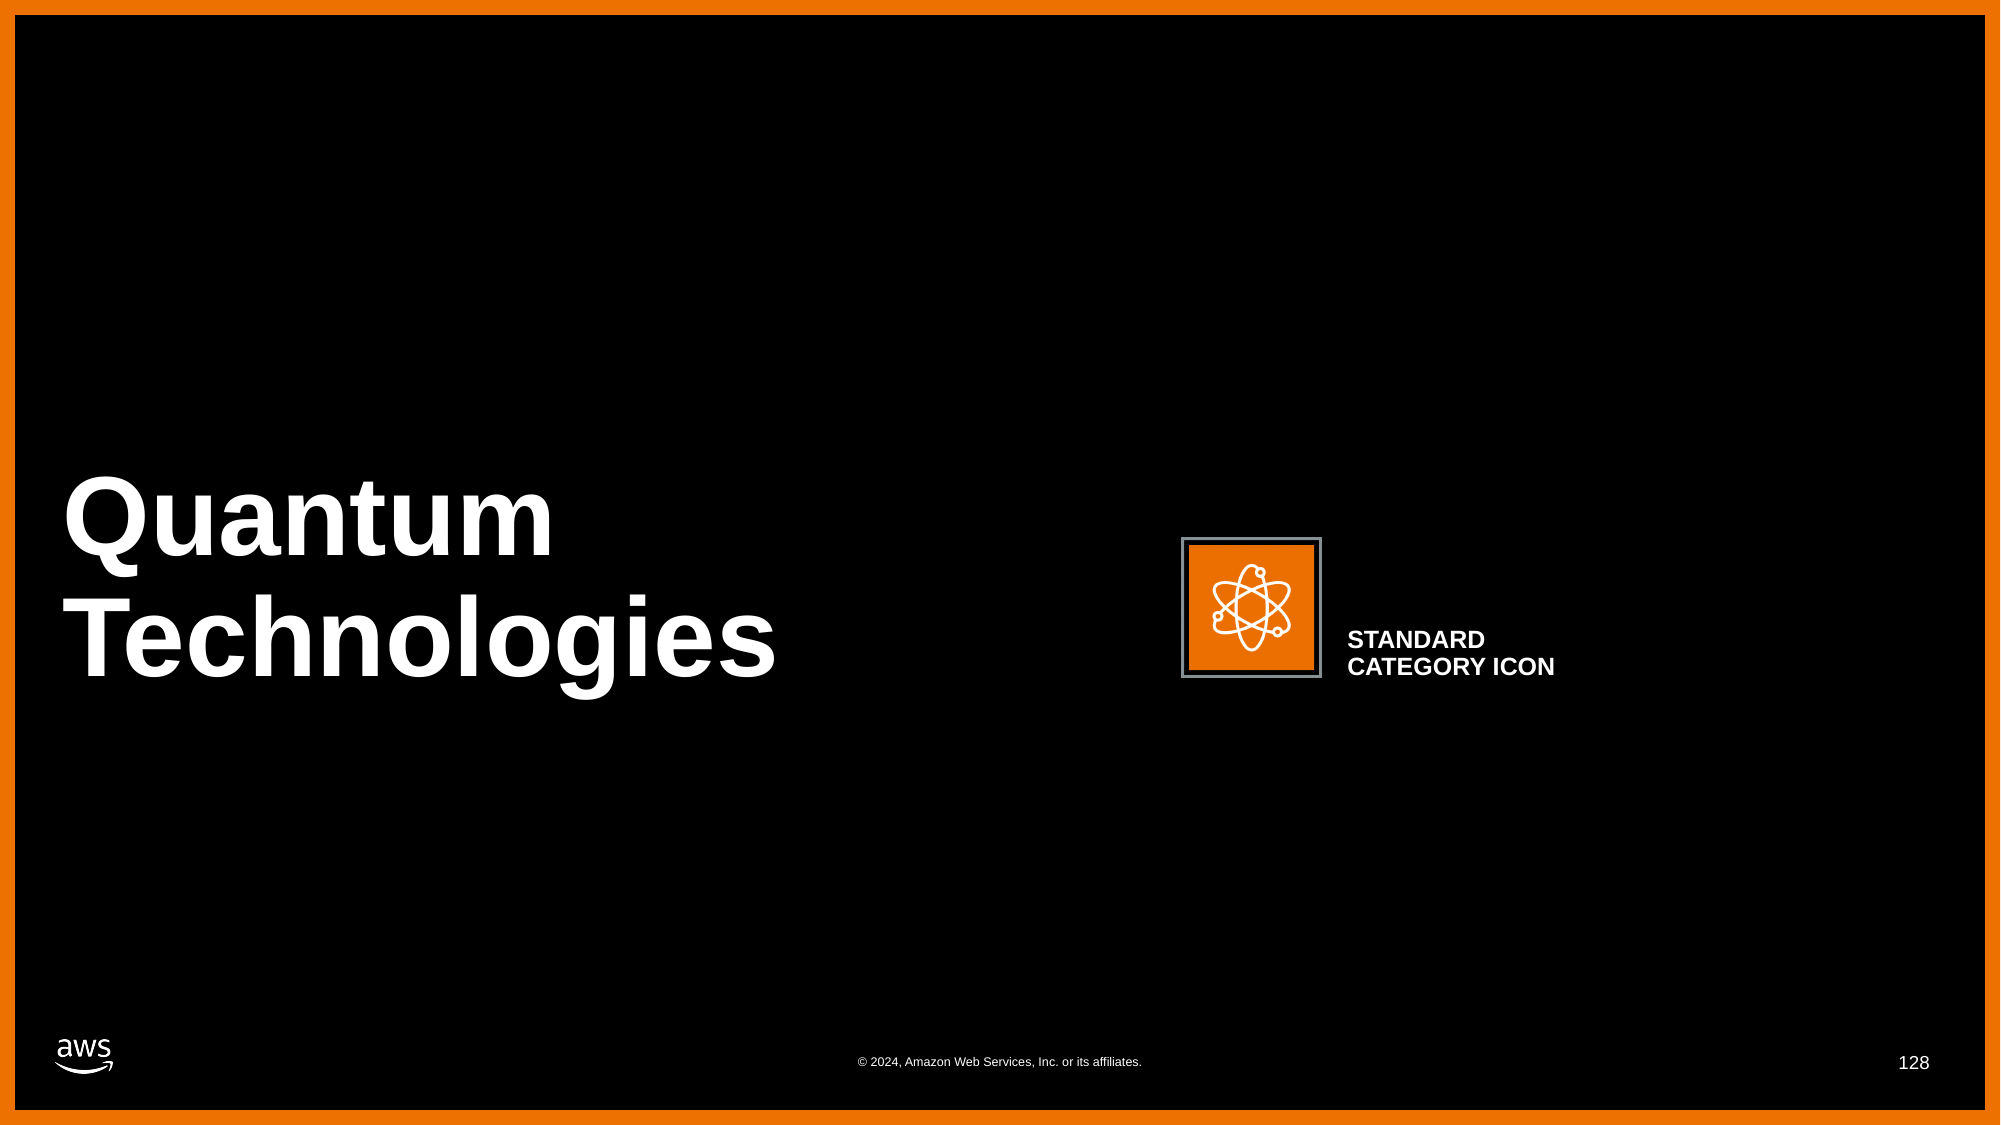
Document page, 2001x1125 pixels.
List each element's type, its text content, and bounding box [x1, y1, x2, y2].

picture [55, 1039, 113, 1074]
title Quantum Technologies [47, 339, 1393, 709]
footer © 2024, Amazon Web Services, Inc. or its affiliates. [662, 1031, 1338, 1092]
picture [1181, 537, 1322, 678]
text_box STANDARD CATEGORY ICON [1332, 541, 1780, 689]
slide_number 128 [1494, 1031, 1945, 1092]
